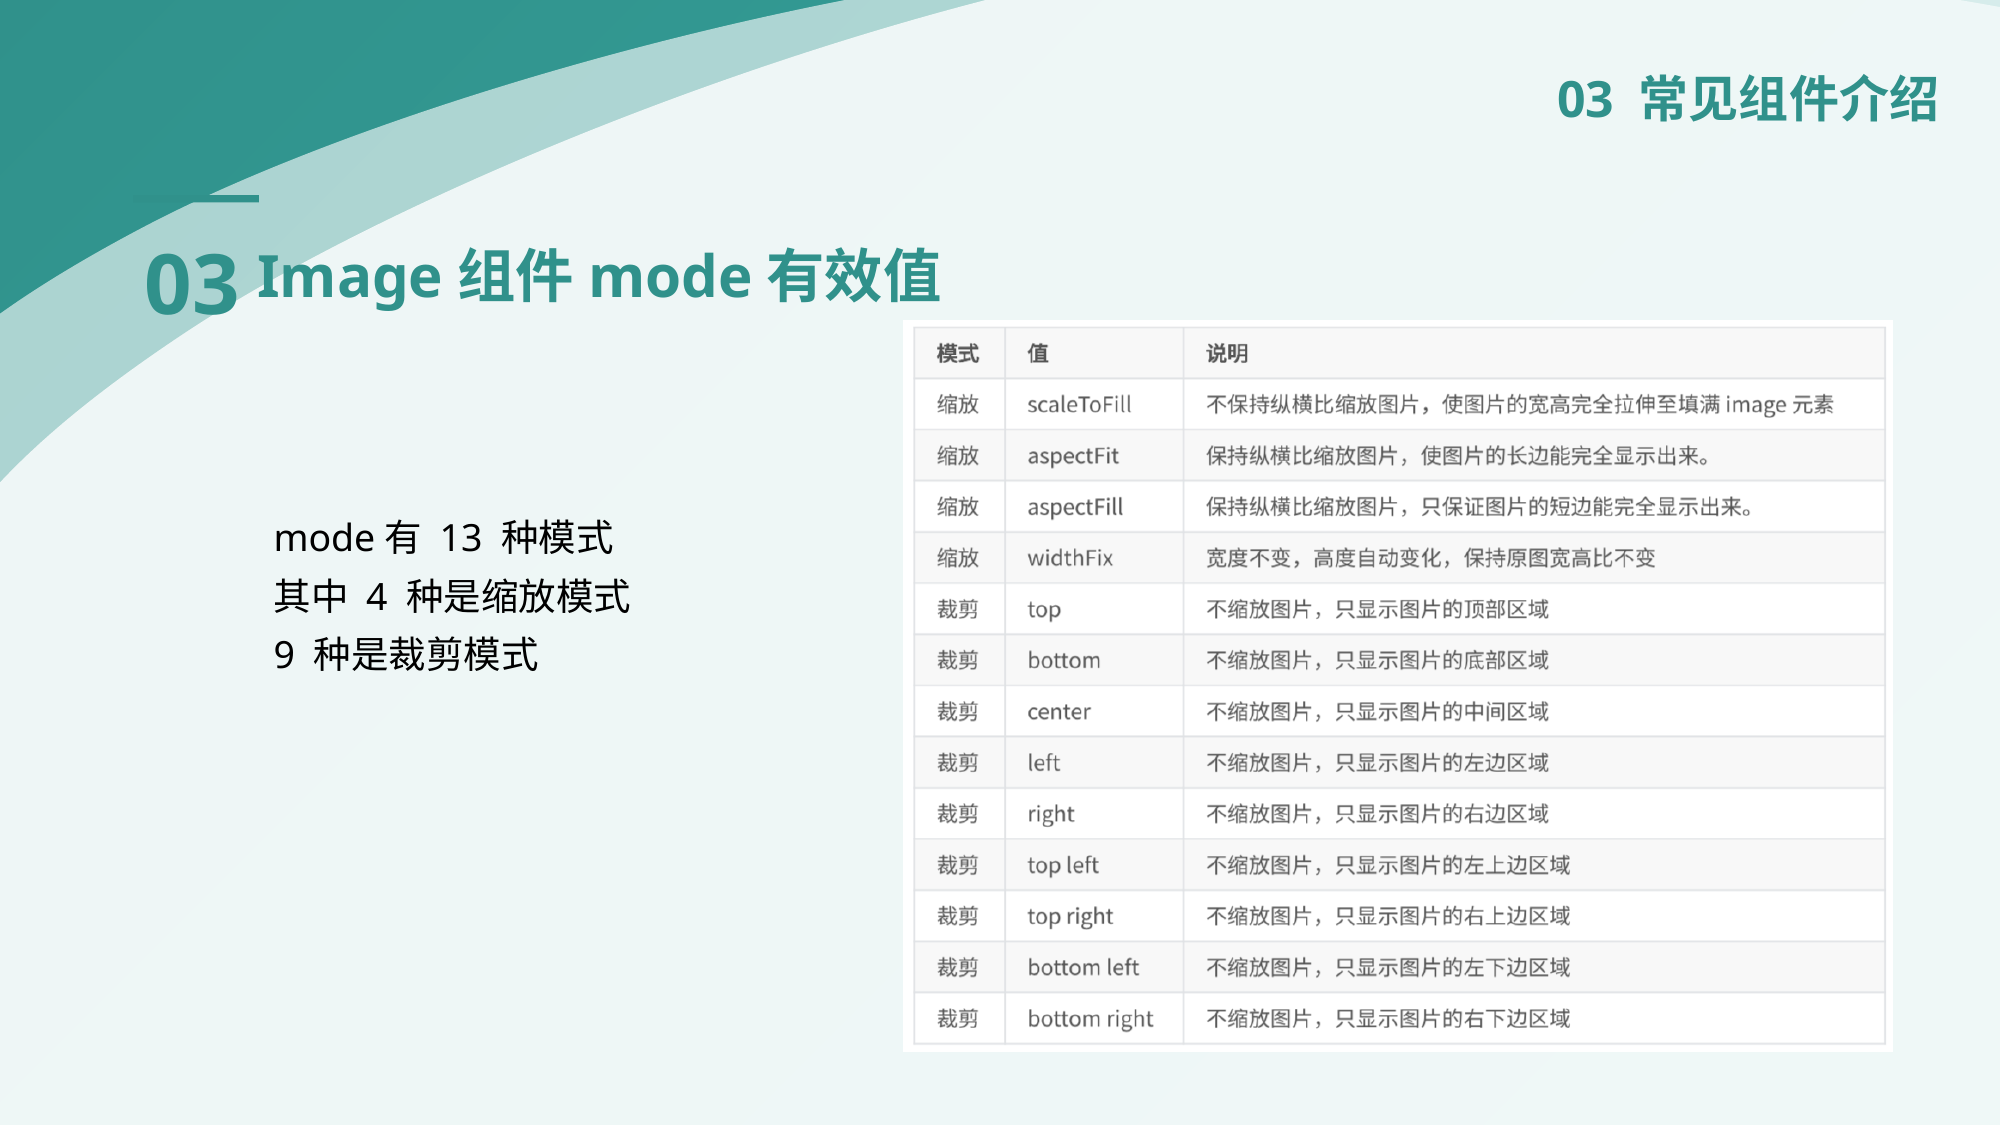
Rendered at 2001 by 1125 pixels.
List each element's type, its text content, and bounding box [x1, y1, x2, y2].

text_box mode有 13 种模式 其中 4 种是缩放模式 9 种是裁剪模式 [258, 493, 770, 684]
text_box 03 [130, 194, 255, 339]
text_box Image组件mode有效值 [255, 211, 957, 317]
list 03 常见组件介绍 [1083, 41, 1955, 162]
picture [903, 320, 1893, 1052]
text_box [255, 194, 260, 203]
